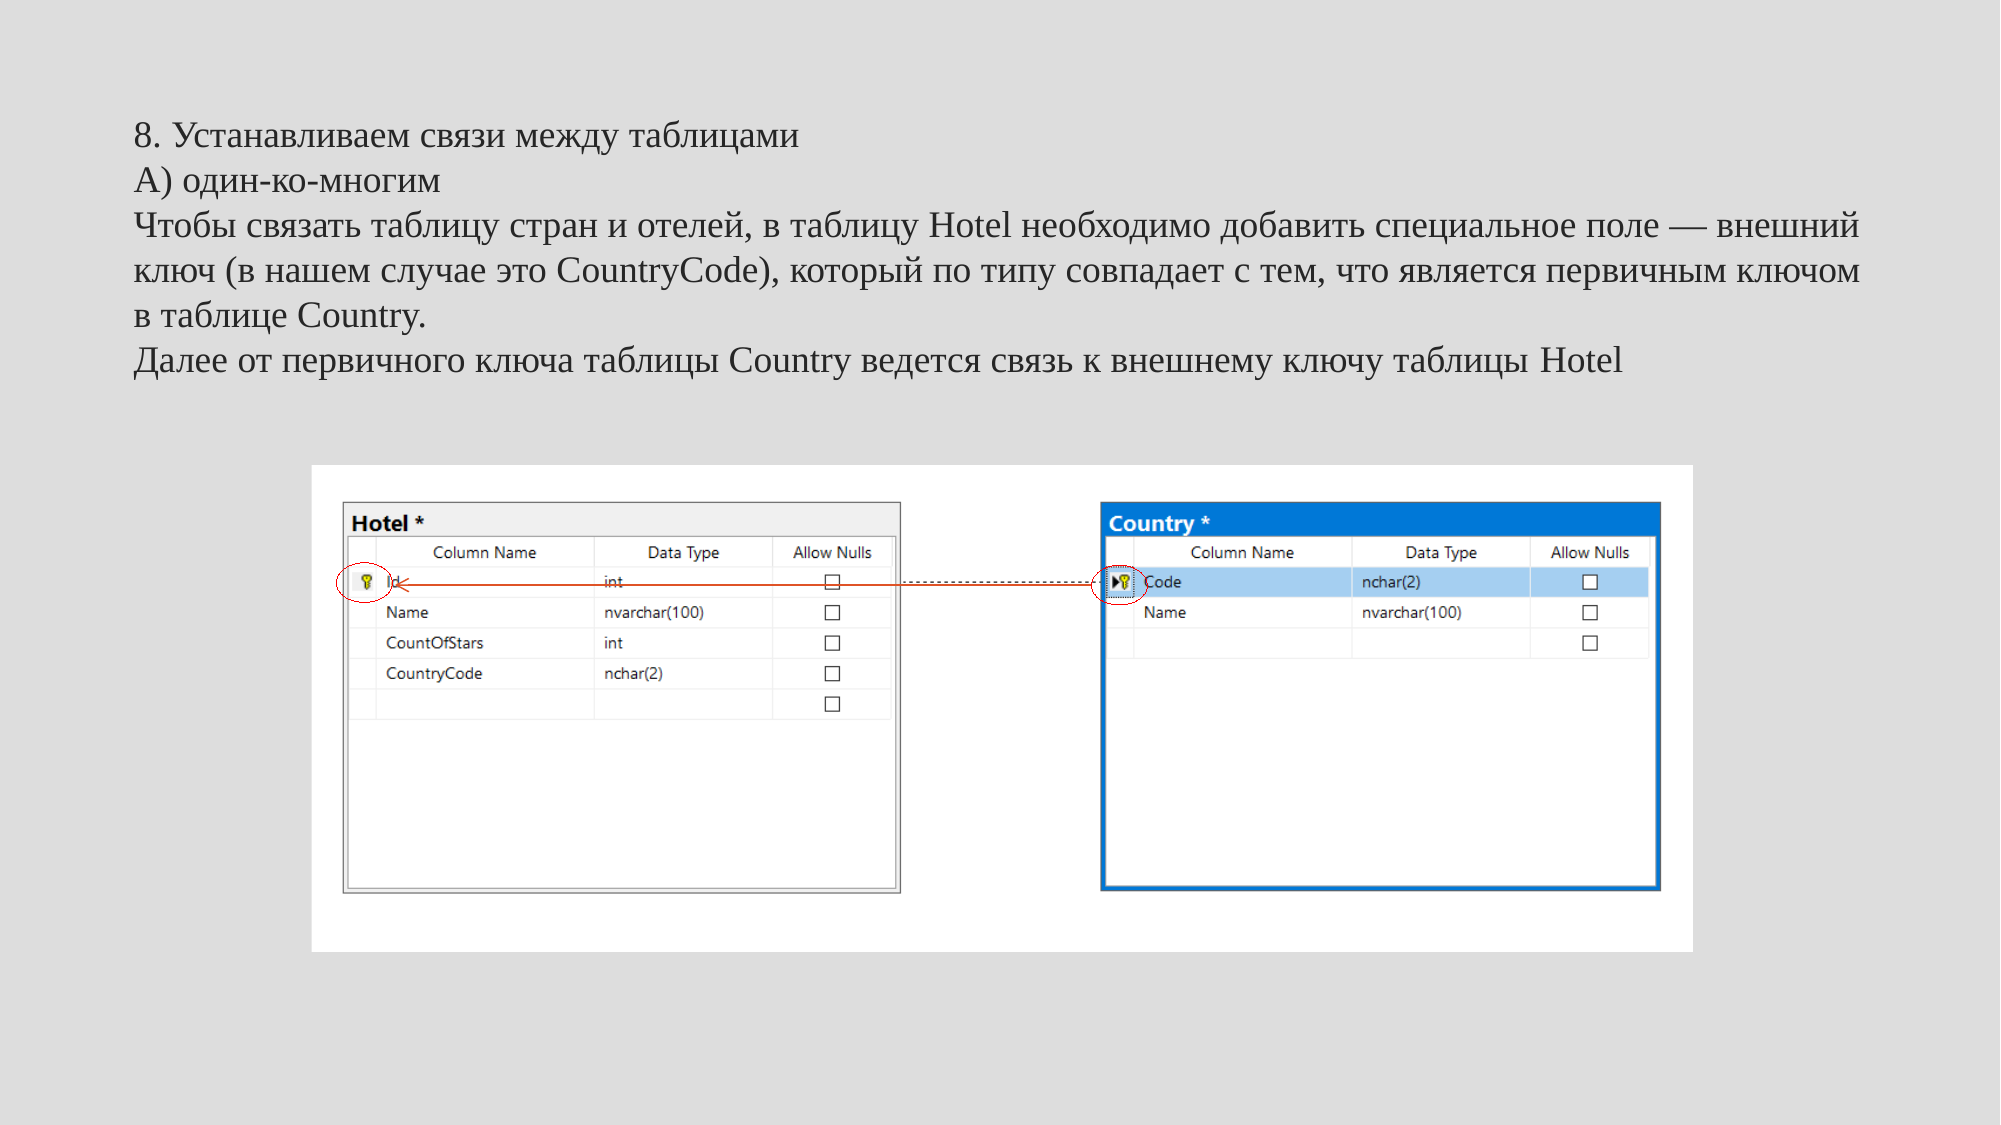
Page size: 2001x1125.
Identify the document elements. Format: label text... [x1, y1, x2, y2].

picture [311, 465, 1693, 952]
list 8. Устанавливаем связи между таблицами А) один-ко-многим Чтобы связать таблицу стран и отелей, в таблицу Hotel необходимо добавить специальное поле — внешний ключ (в нашем случае это CountryCode), который по типу совпадает с тем, что является первичным ключом в таблице Country. Далее от первичного ключа таблицы Country ведется связь к внешнему ключу таблицы Hotel [118, 102, 1886, 1029]
